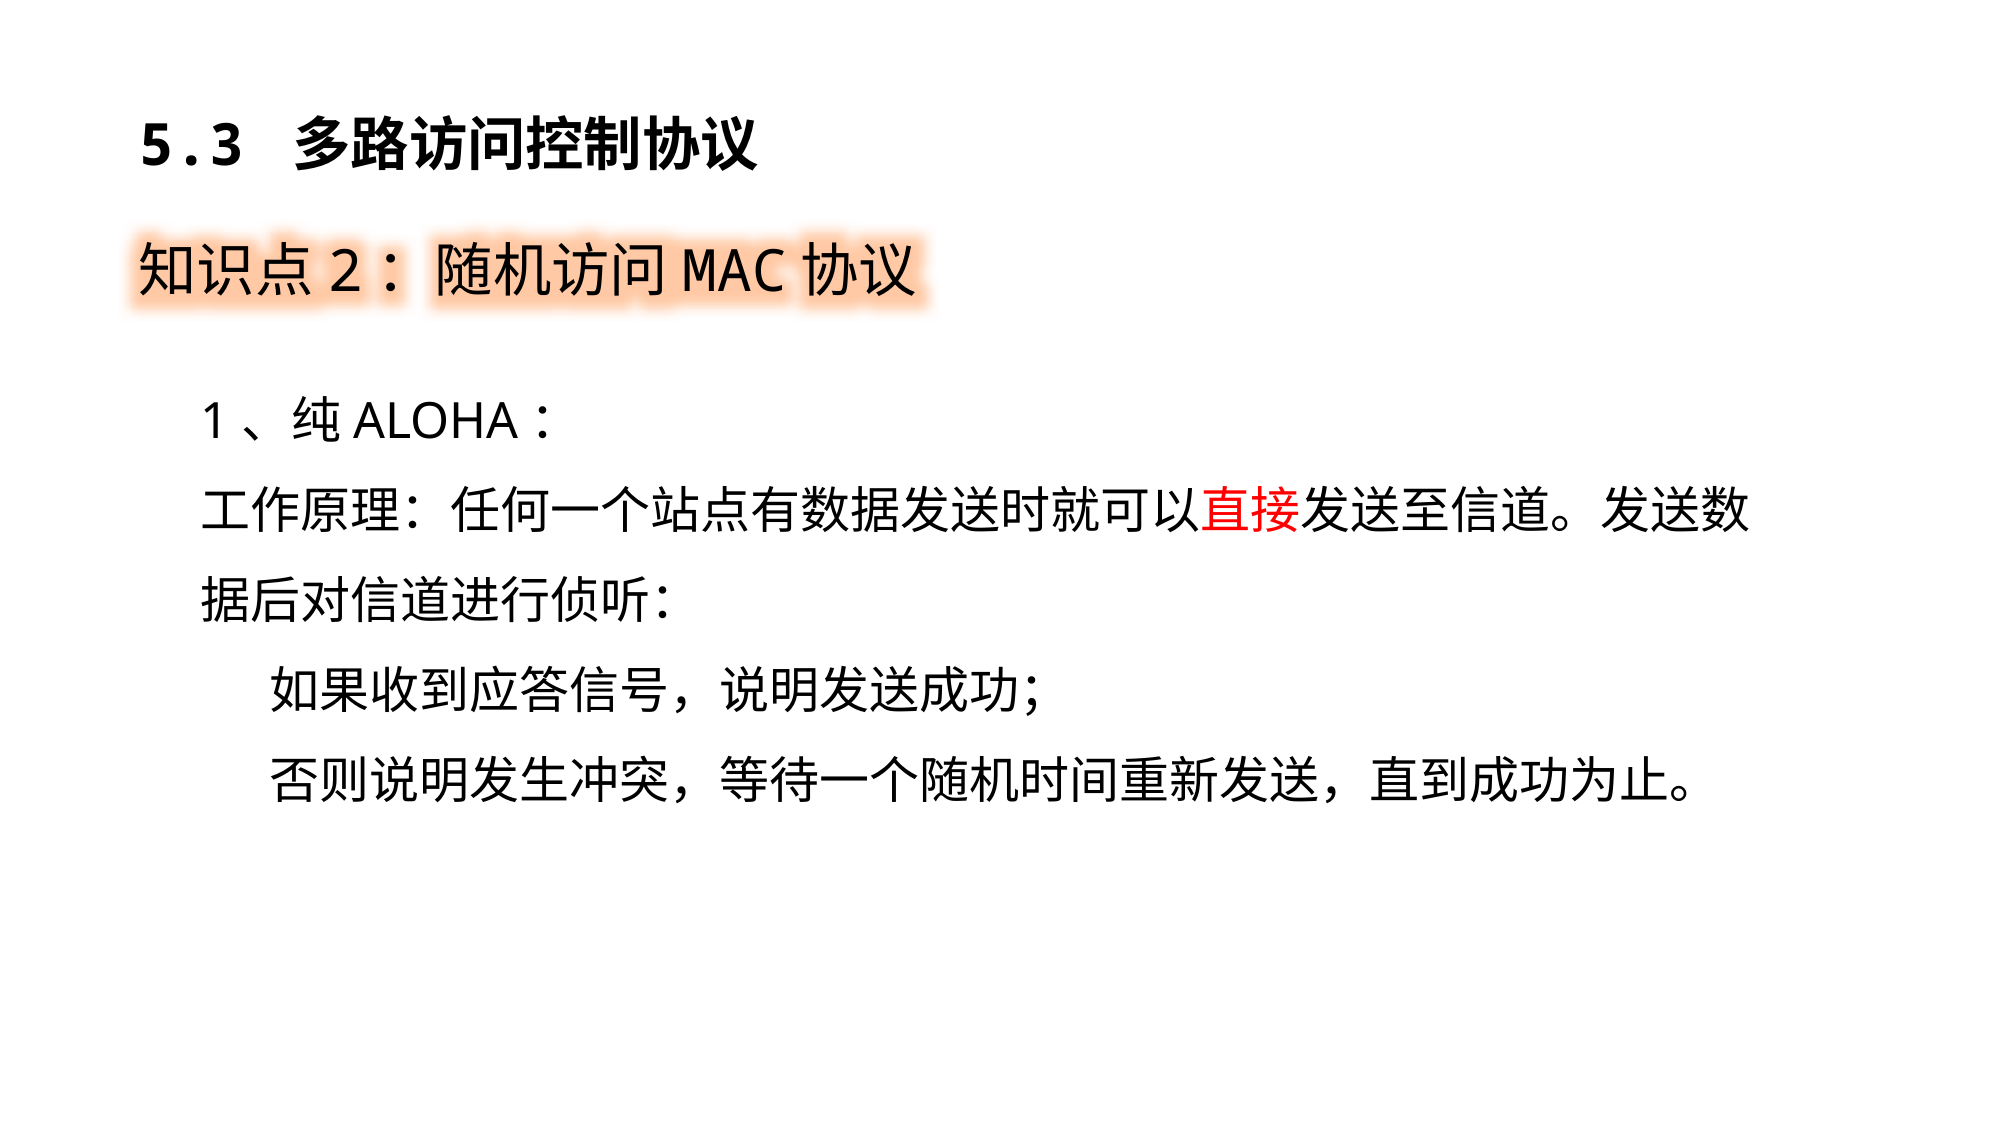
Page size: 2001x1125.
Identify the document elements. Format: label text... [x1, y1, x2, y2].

text_box 1、在CRC编码中，代码10110011对应的多项式是（ B ）。 选择题 [120, 165, 1568, 172]
text_box 知识点1：信道划分MAC协议 [120, 155, 1568, 160]
text_box 5.3 多路访问控制协议 [120, 97, 1568, 154]
text_box 1、纯ALOHA： 工作原理：任何一个站点有数据发送时就可以直接发送至信道。发送数据后对信道进行侦听： 如果收到应答信号，说明发送成功； 否则说明发生冲突，等待一个随机时间重新发送，直到成功为止。 [186, 350, 1784, 816]
text_box 知识点2：随机访问MAC协议 [120, 172, 1945, 329]
text_box 练习题 [114, 166, 1954, 339]
text_box ALOHA系统的一般模型 [118, 170, 1949, 335]
